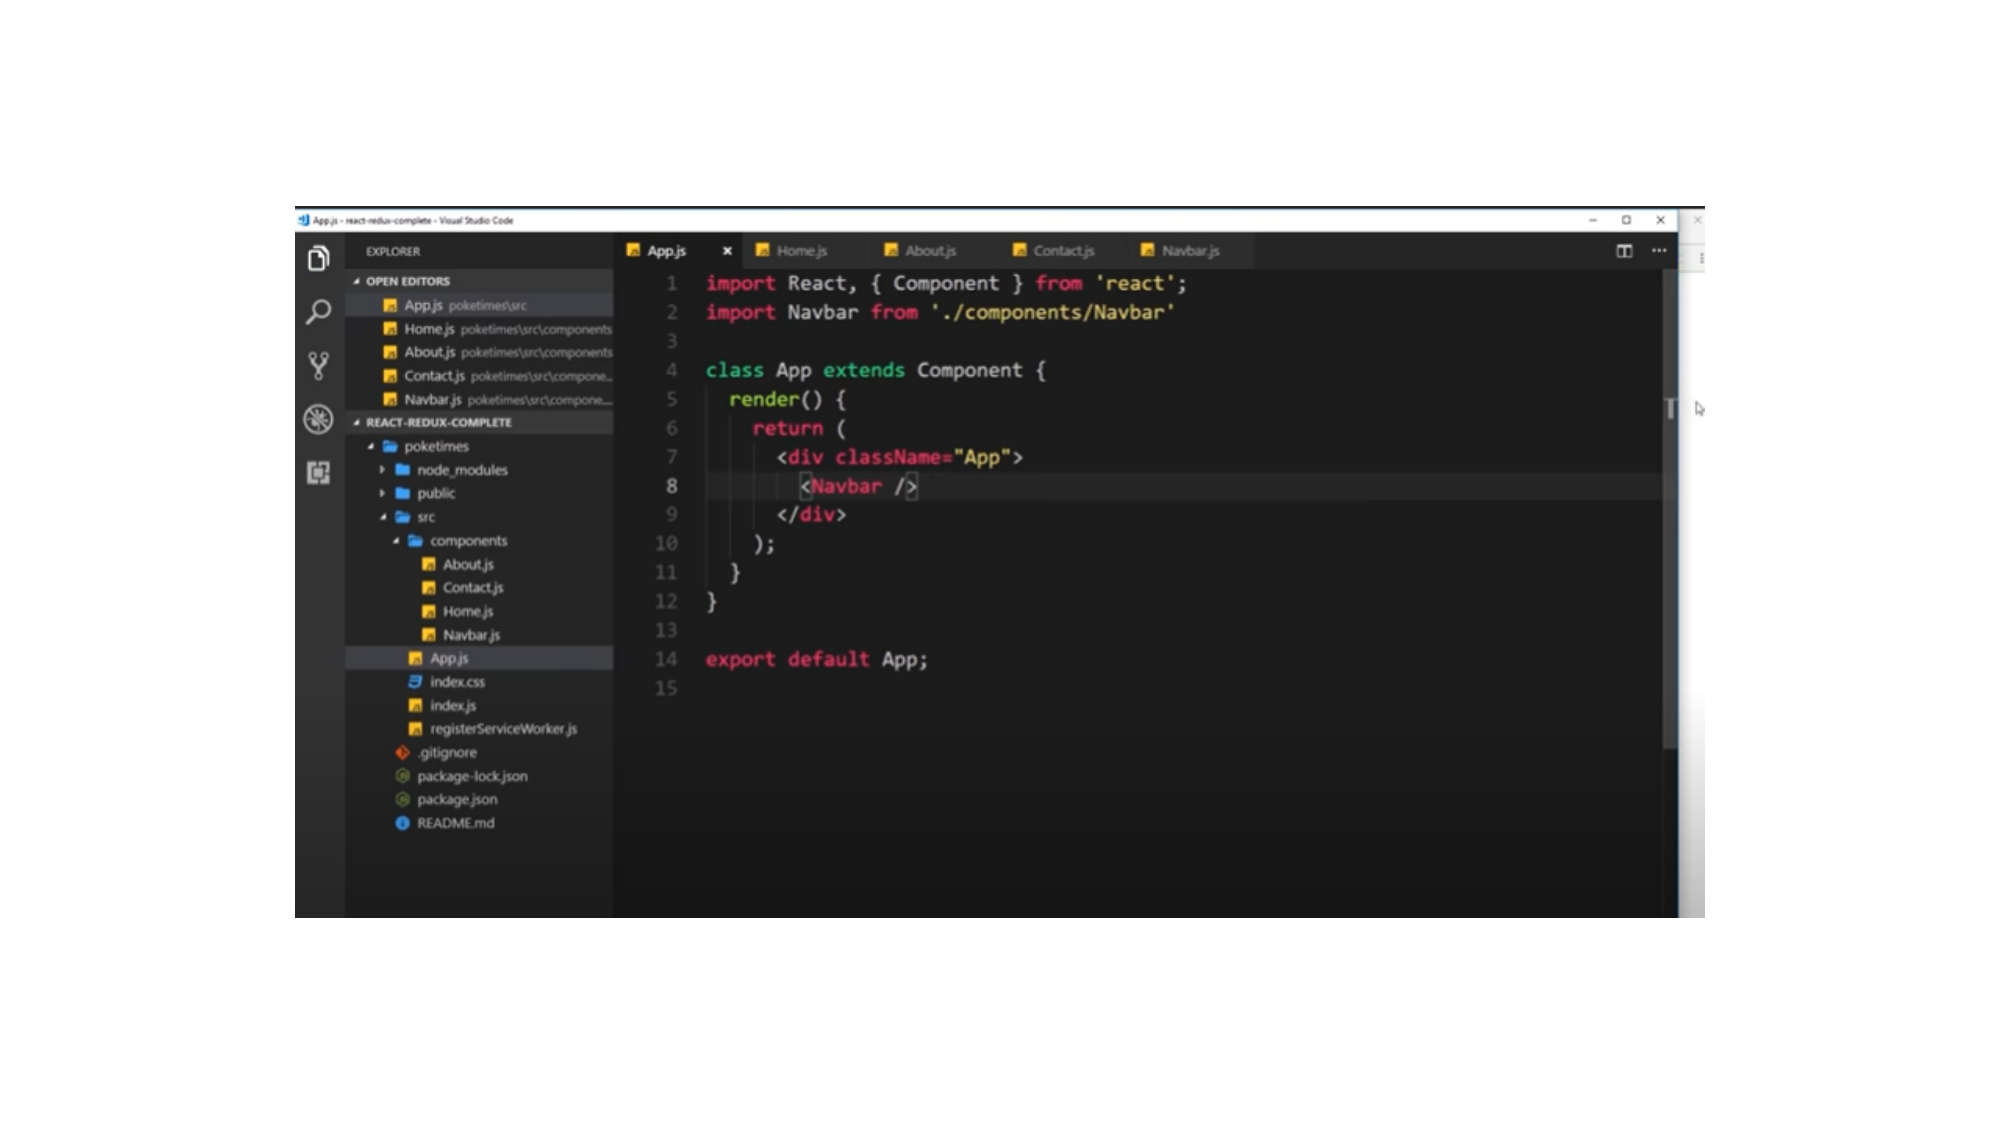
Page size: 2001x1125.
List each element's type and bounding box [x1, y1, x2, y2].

picture [295, 206, 1705, 919]
